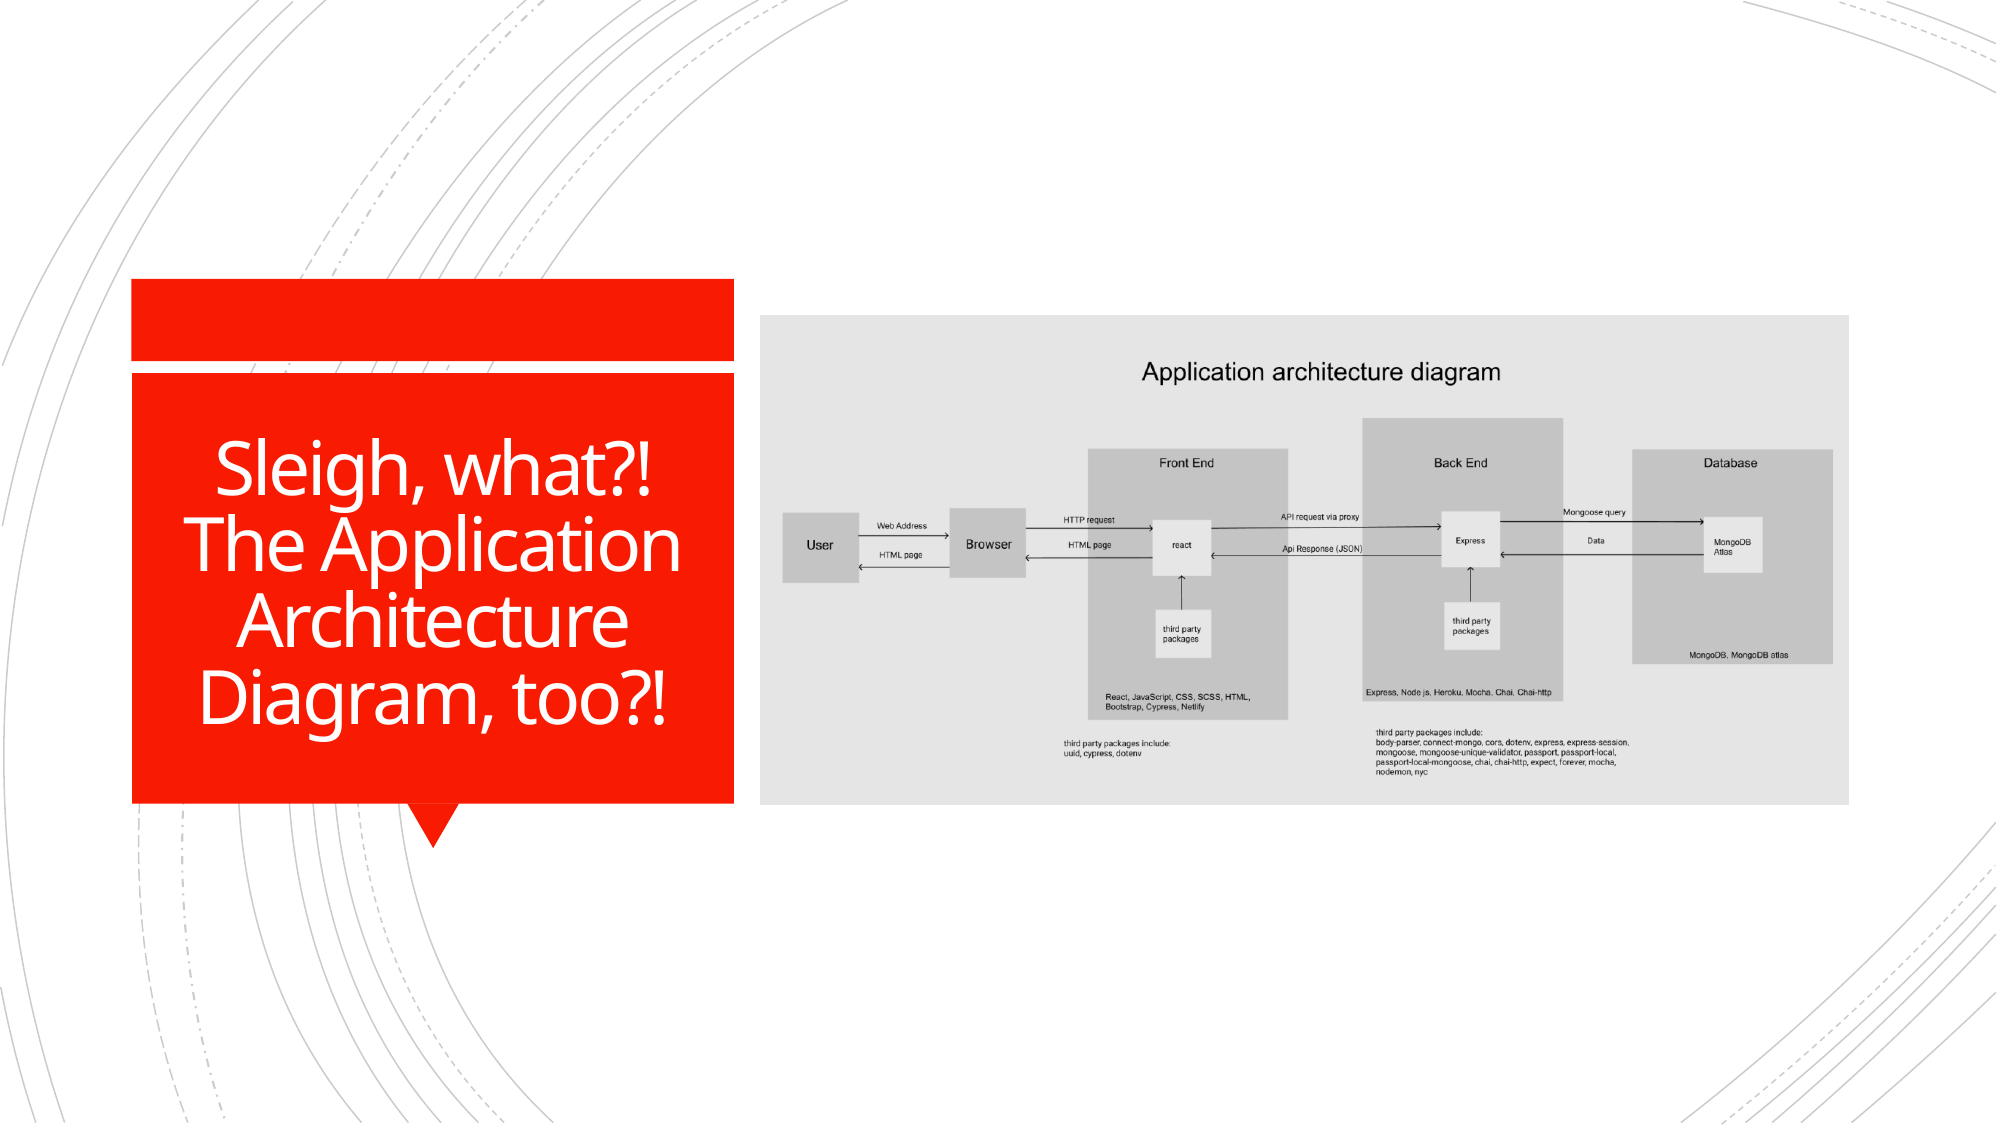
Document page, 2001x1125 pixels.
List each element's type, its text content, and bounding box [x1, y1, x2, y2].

title Sleigh, what?! The Application Architecture Diagram, too?! [145, 385, 720, 789]
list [760, 315, 1850, 805]
